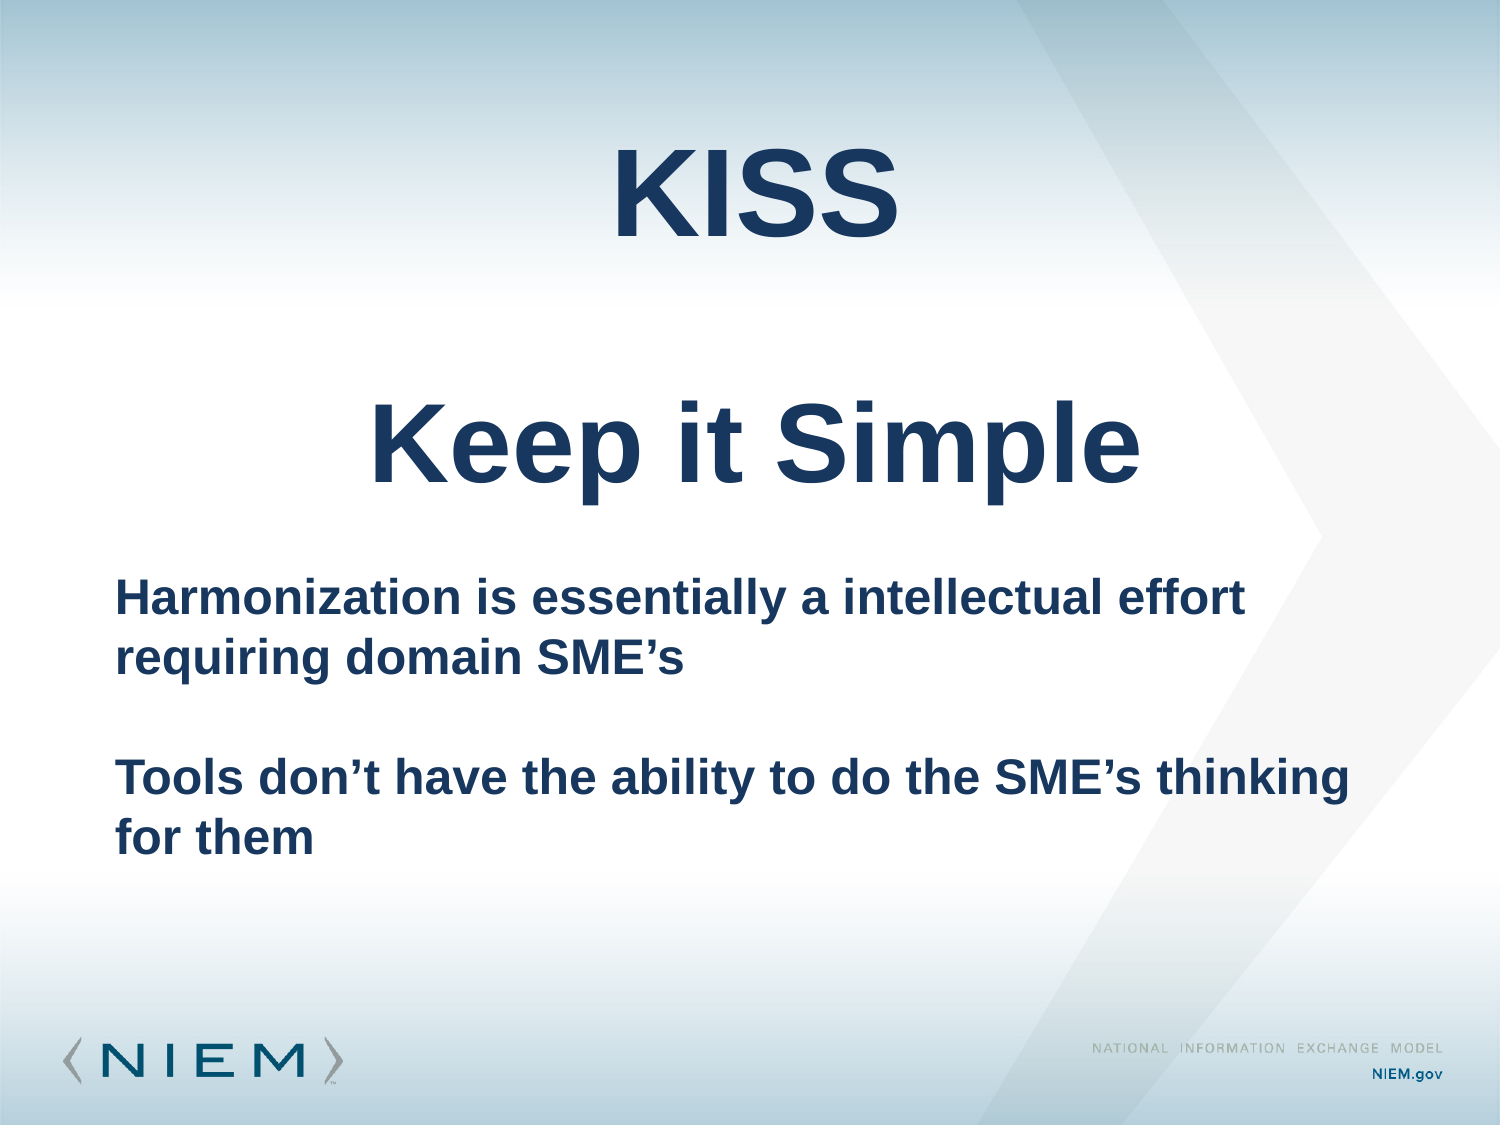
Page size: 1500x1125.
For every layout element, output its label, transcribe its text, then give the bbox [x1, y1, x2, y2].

text_box KISS [181, 103, 1331, 269]
picture [0, 0, 1500, 1125]
text_box Keep it Simple Harmonization is essentially a intellectual effort requiring domain SME’s Tools don’t have the ability to do the SME’s thinking for them [99, 362, 1413, 873]
slide_number [1149, 1050, 1500, 1125]
